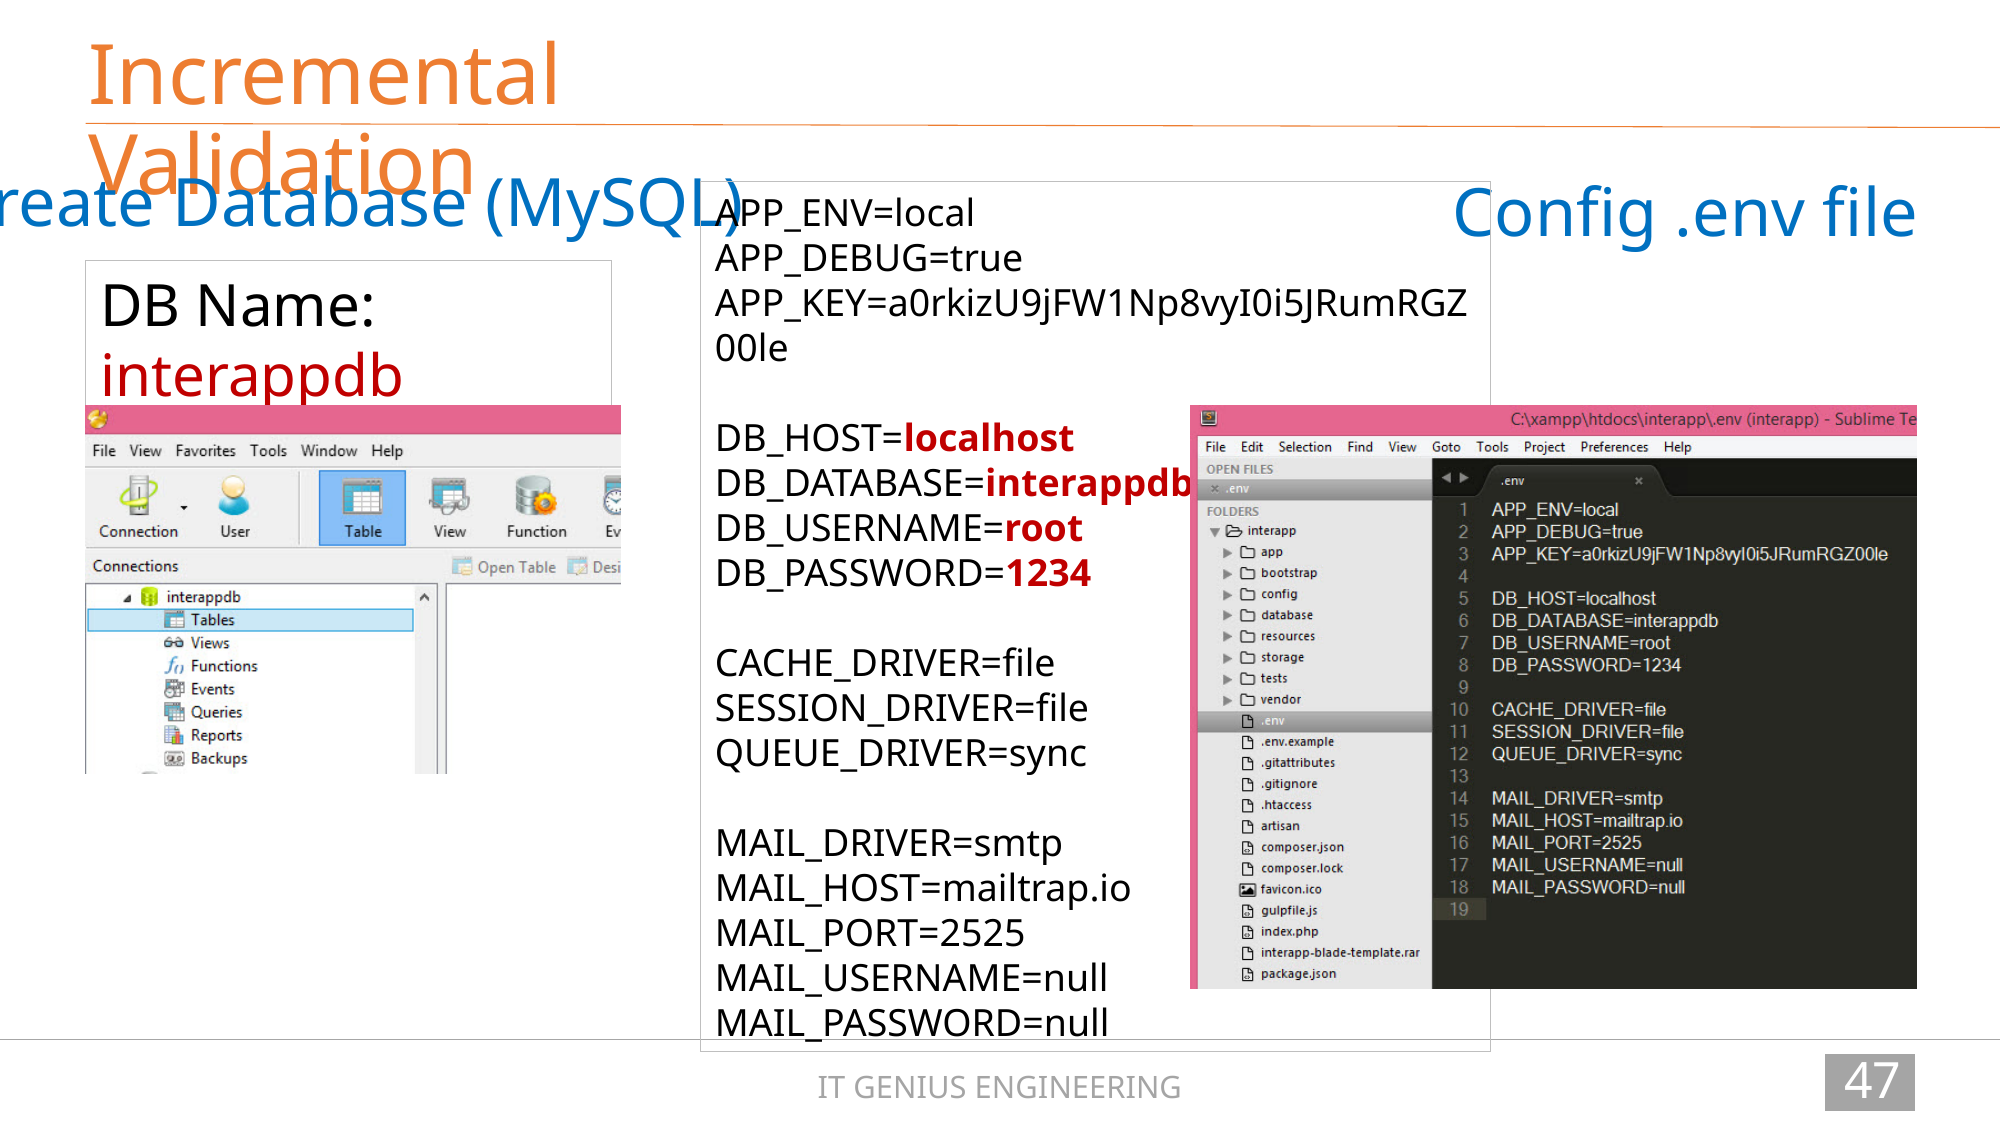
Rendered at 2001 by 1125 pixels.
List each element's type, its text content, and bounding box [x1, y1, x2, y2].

slide_number 47 [1822, 1051, 1918, 1114]
text_box DB Name: interappdb [85, 260, 612, 405]
text_box Config .env file [1437, 162, 1934, 258]
subtitle Incremental Validation [73, 25, 936, 137]
picture [85, 405, 621, 774]
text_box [85, 123, 2000, 128]
text_box APP_ENV=local APP_DEBUG=true APP_KEY=a0rkizU9jFW1Np8vyI0i5JRumRGZ00le DB_HOST=localhost DB_DATABASE=interappdb DB_USERNAME=root DB_PASSWORD=1234 CACHE_DRIVER=file SESSION_DRIVER=file QUEUE_DRIVER=sync MAIL_DRIVER=smtp MAIL_HOST=mailtrap.io MAIL_PORT=2525 MAIL_USERNAME=null MAIL_PASSWORD=null [700, 181, 1491, 1039]
picture [1190, 405, 1917, 989]
text_box APP_ENV=local APP_DEBUG=true APP_KEY=a0rkizU9jFW1Np8vyI0i5JRumRGZ00le DB_HOST=localhost DB_DATABASE=interappdb DB_USERNAME=root DB_PASSWORD=1234 CACHE_DRIVER=file SESSION_DRIVER=file QUEUE_DRIVER=sync MAIL_DRIVER=smtp MAIL_HOST=mailtrap.io MAIL_PORT=2525 MAIL_USERNAME=null MAIL_PASSWORD=null [700, 1040, 1491, 1052]
text_box IT GENIUS ENGINEERING [576, 1064, 1424, 1113]
text_box Create Database (MySQL) [0, 151, 760, 247]
